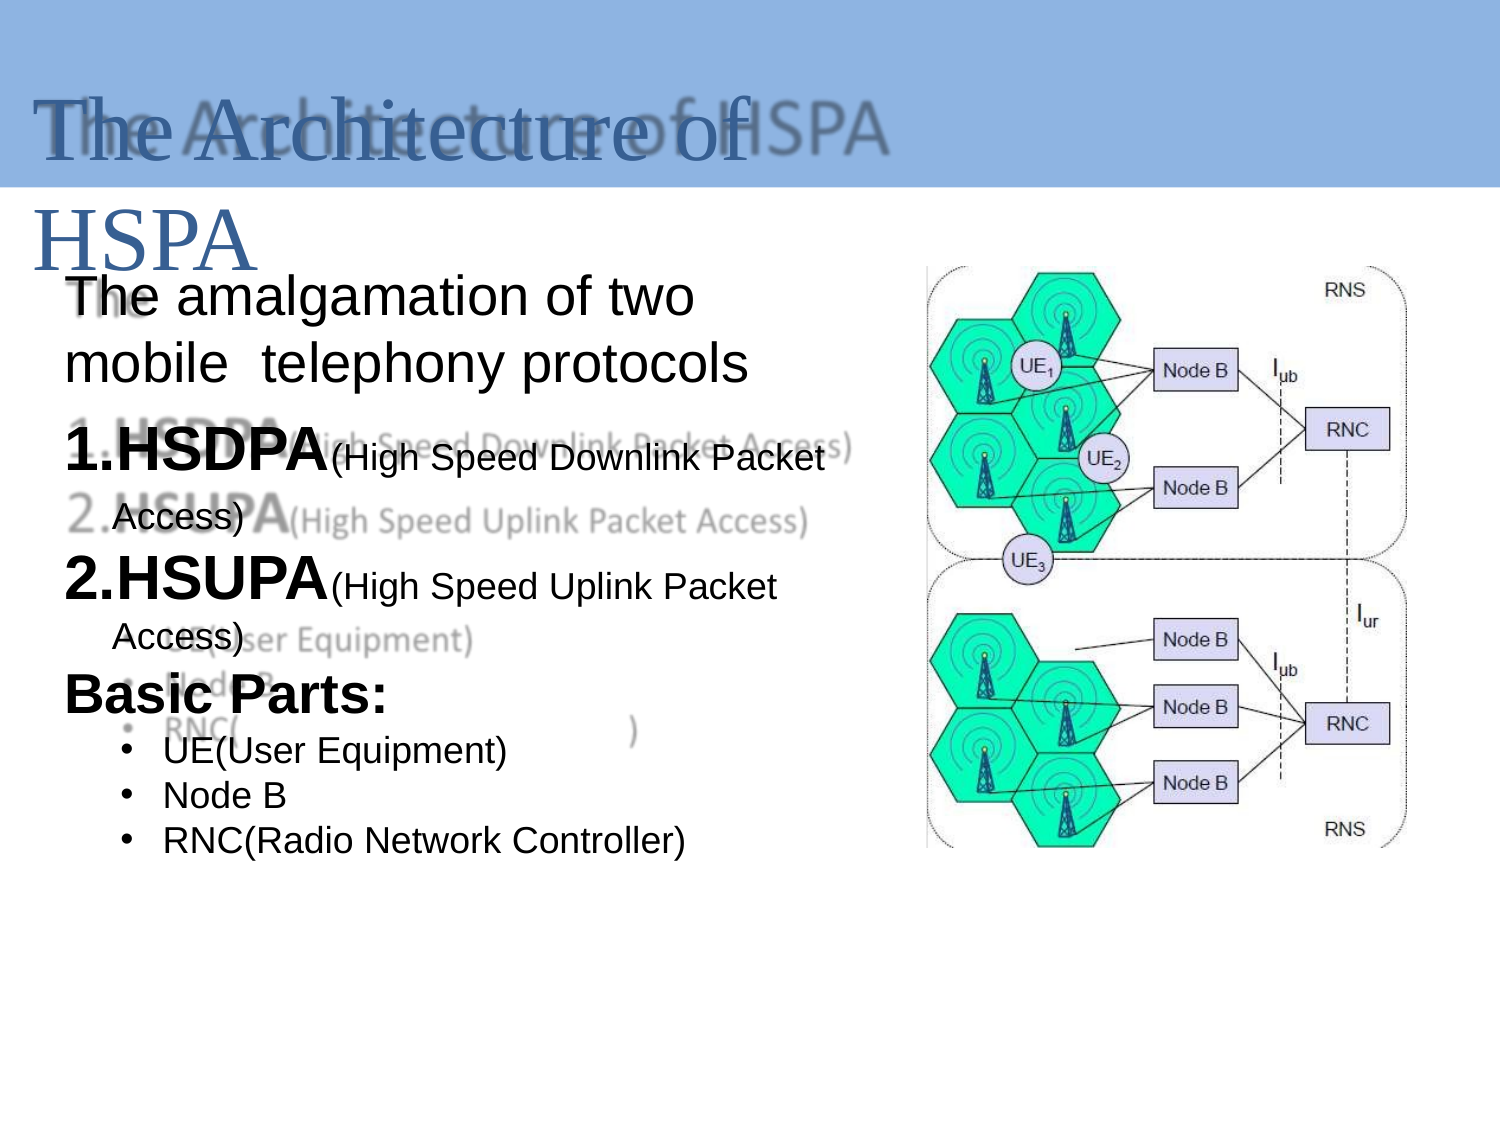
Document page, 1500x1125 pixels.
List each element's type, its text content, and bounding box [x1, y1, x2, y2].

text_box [24, 375, 879, 554]
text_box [97, 601, 500, 755]
title The Architecture of HSPA [30, 66, 892, 290]
text_box [28, 243, 201, 336]
text_box The amalgamation of two mobile telephony protocols HSDPA(High Speed Downlink Packet Access) HSUPA(High Speed Uplink Packet Access) Basic Parts: UE(User Equipment) Node B RNC(Radio Network Controller) [62, 257, 854, 374]
text_box The amalgamation of two mobile telephony protocols HSDPA(High Speed Downlink Packet Access) HSUPA(High Speed Uplink Packet Access) Basic Parts: UE(User Equipment) Node B RNC(Radio Network Controller) [62, 563, 854, 861]
text_box [926, 266, 1407, 848]
text_box [0, 45, 947, 182]
